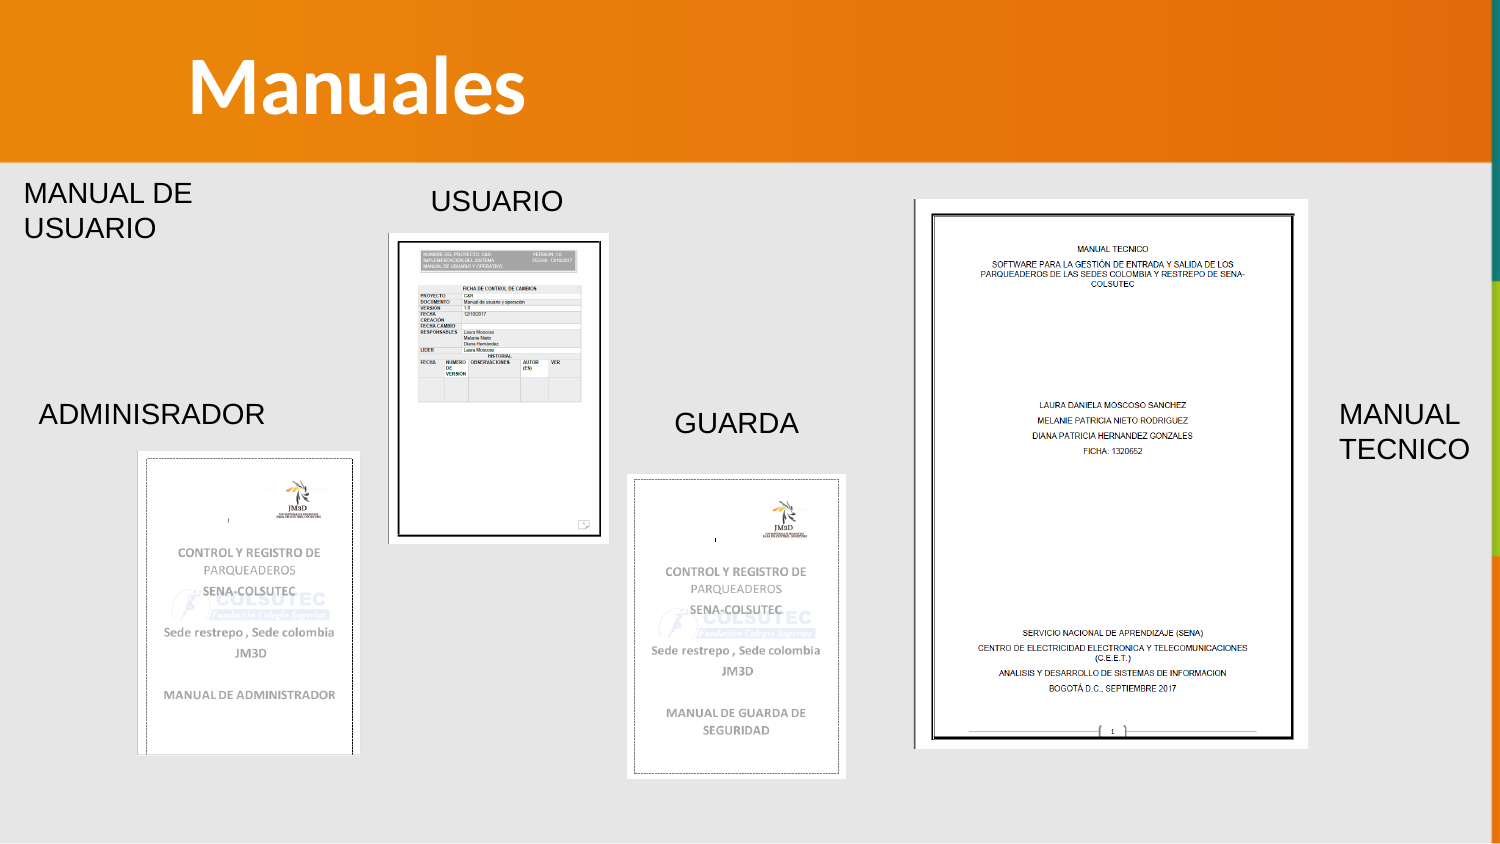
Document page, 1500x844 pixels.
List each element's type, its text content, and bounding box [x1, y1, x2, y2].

text_box MANUAL DE USUARIO [8, 166, 246, 252]
text_box ADMINISRADOR [24, 388, 281, 438]
text_box MANUAL TECNICO [1324, 388, 1500, 473]
text_box Manuales [172, 23, 1241, 139]
picture [0, 0, 1500, 844]
text_box USUARIO [415, 174, 579, 225]
text_box GUARDA [659, 396, 814, 447]
